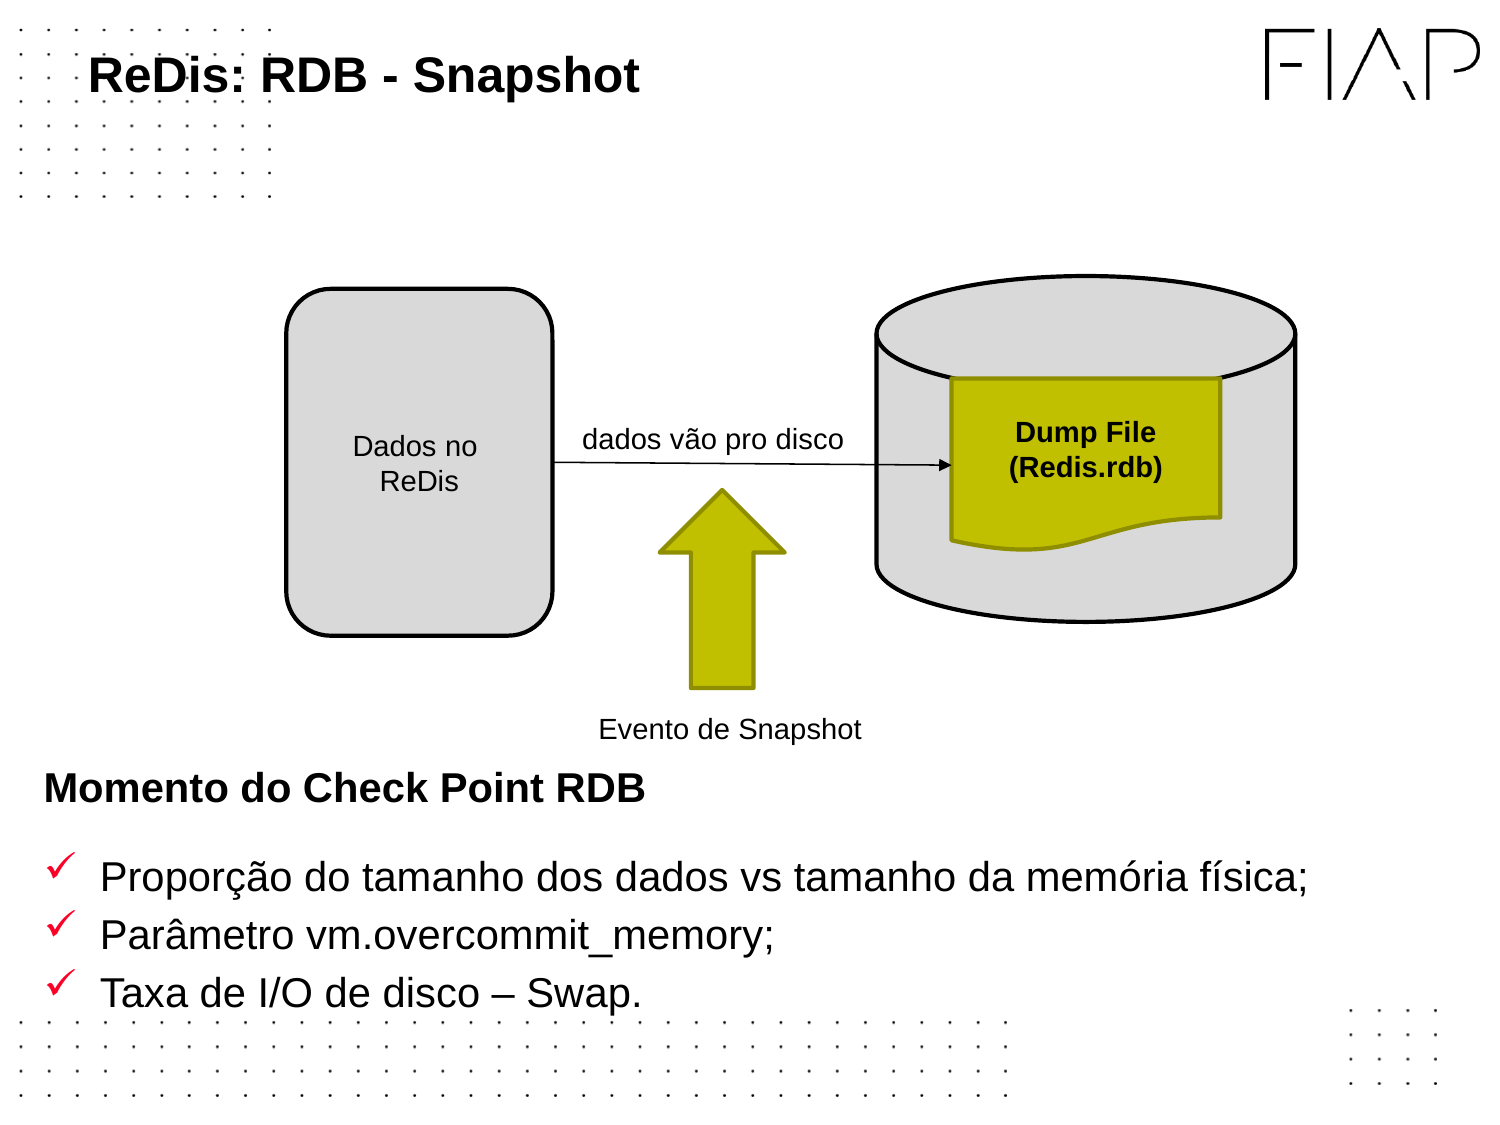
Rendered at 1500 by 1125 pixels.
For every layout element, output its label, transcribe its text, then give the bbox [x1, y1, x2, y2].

picture [19, 1019, 1007, 1097]
text_box [874, 273, 1298, 625]
picture [1265, 28, 1480, 100]
text_box dados vão pro disco [567, 413, 860, 460]
title ReDis: RDB - Snapshot [72, 38, 1223, 114]
text_box Dump File (Redis.rdb) [949, 376, 1223, 552]
picture [19, 28, 271, 198]
text_box Evento de Snapshot [583, 702, 878, 753]
text_box Momento do Check Point RDB Proporção do tamanho dos dados vs tamanho da memória física; Parâmetro vm.overcommit_memory; Taxa de I/O de disco – Swap. [28, 753, 1399, 1032]
text_box [657, 487, 787, 691]
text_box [552, 462, 952, 466]
text_box Dados no ReDis [284, 286, 555, 638]
picture [1344, 1007, 1437, 1085]
